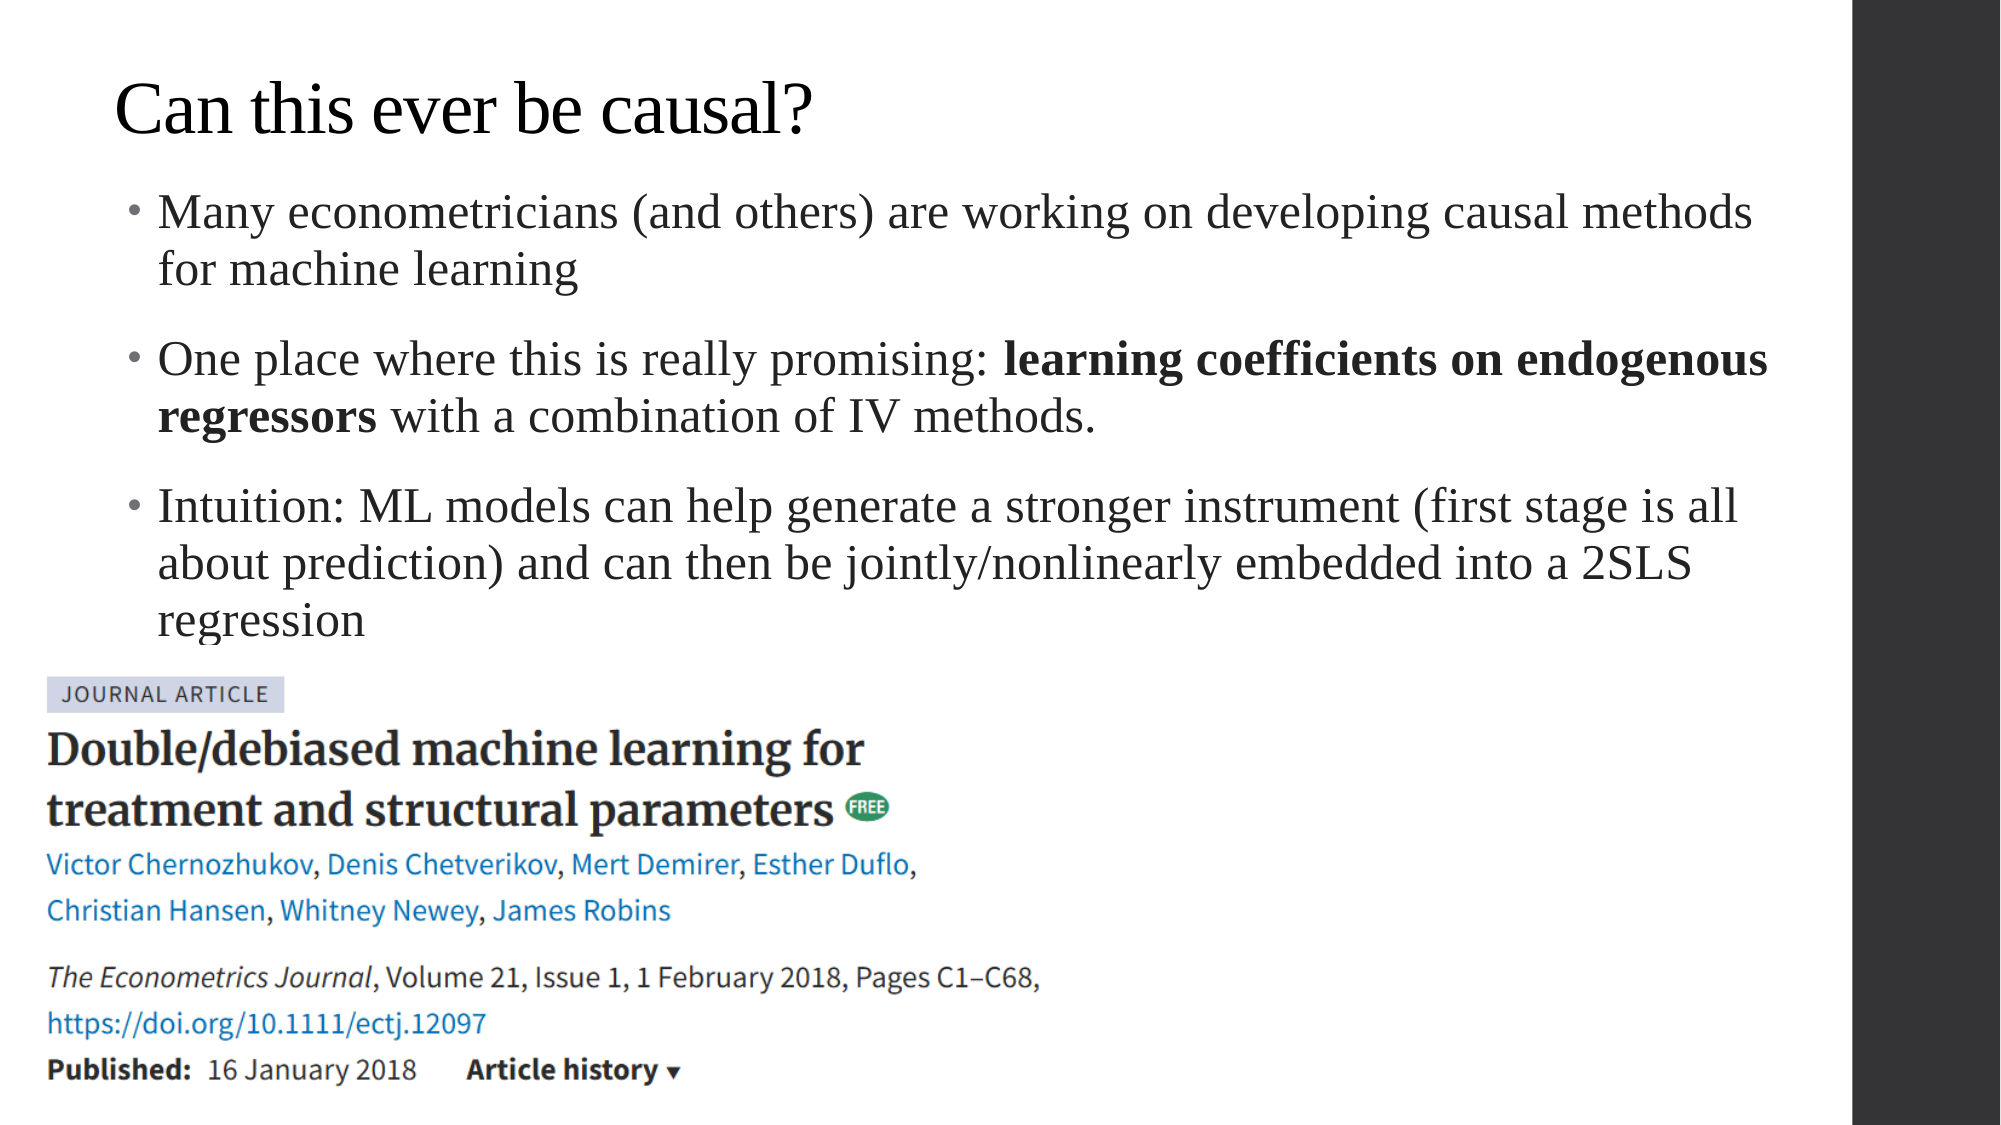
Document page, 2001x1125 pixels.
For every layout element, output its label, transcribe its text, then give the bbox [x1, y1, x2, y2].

title Can this ever be causal? [99, 55, 1813, 158]
picture [12, 645, 1063, 1104]
list Many econometricians (and others) are working on developing causal methods for machine learning One place where this is really promising: learning coefficients on endogenous regressors with a combination of IV methods. Intuition: ML models can help generate a stronger instrument (first stage is all about prediction) and can then be jointly/nonlinearly embedded into a 2SLS regression [112, 174, 1813, 1019]
